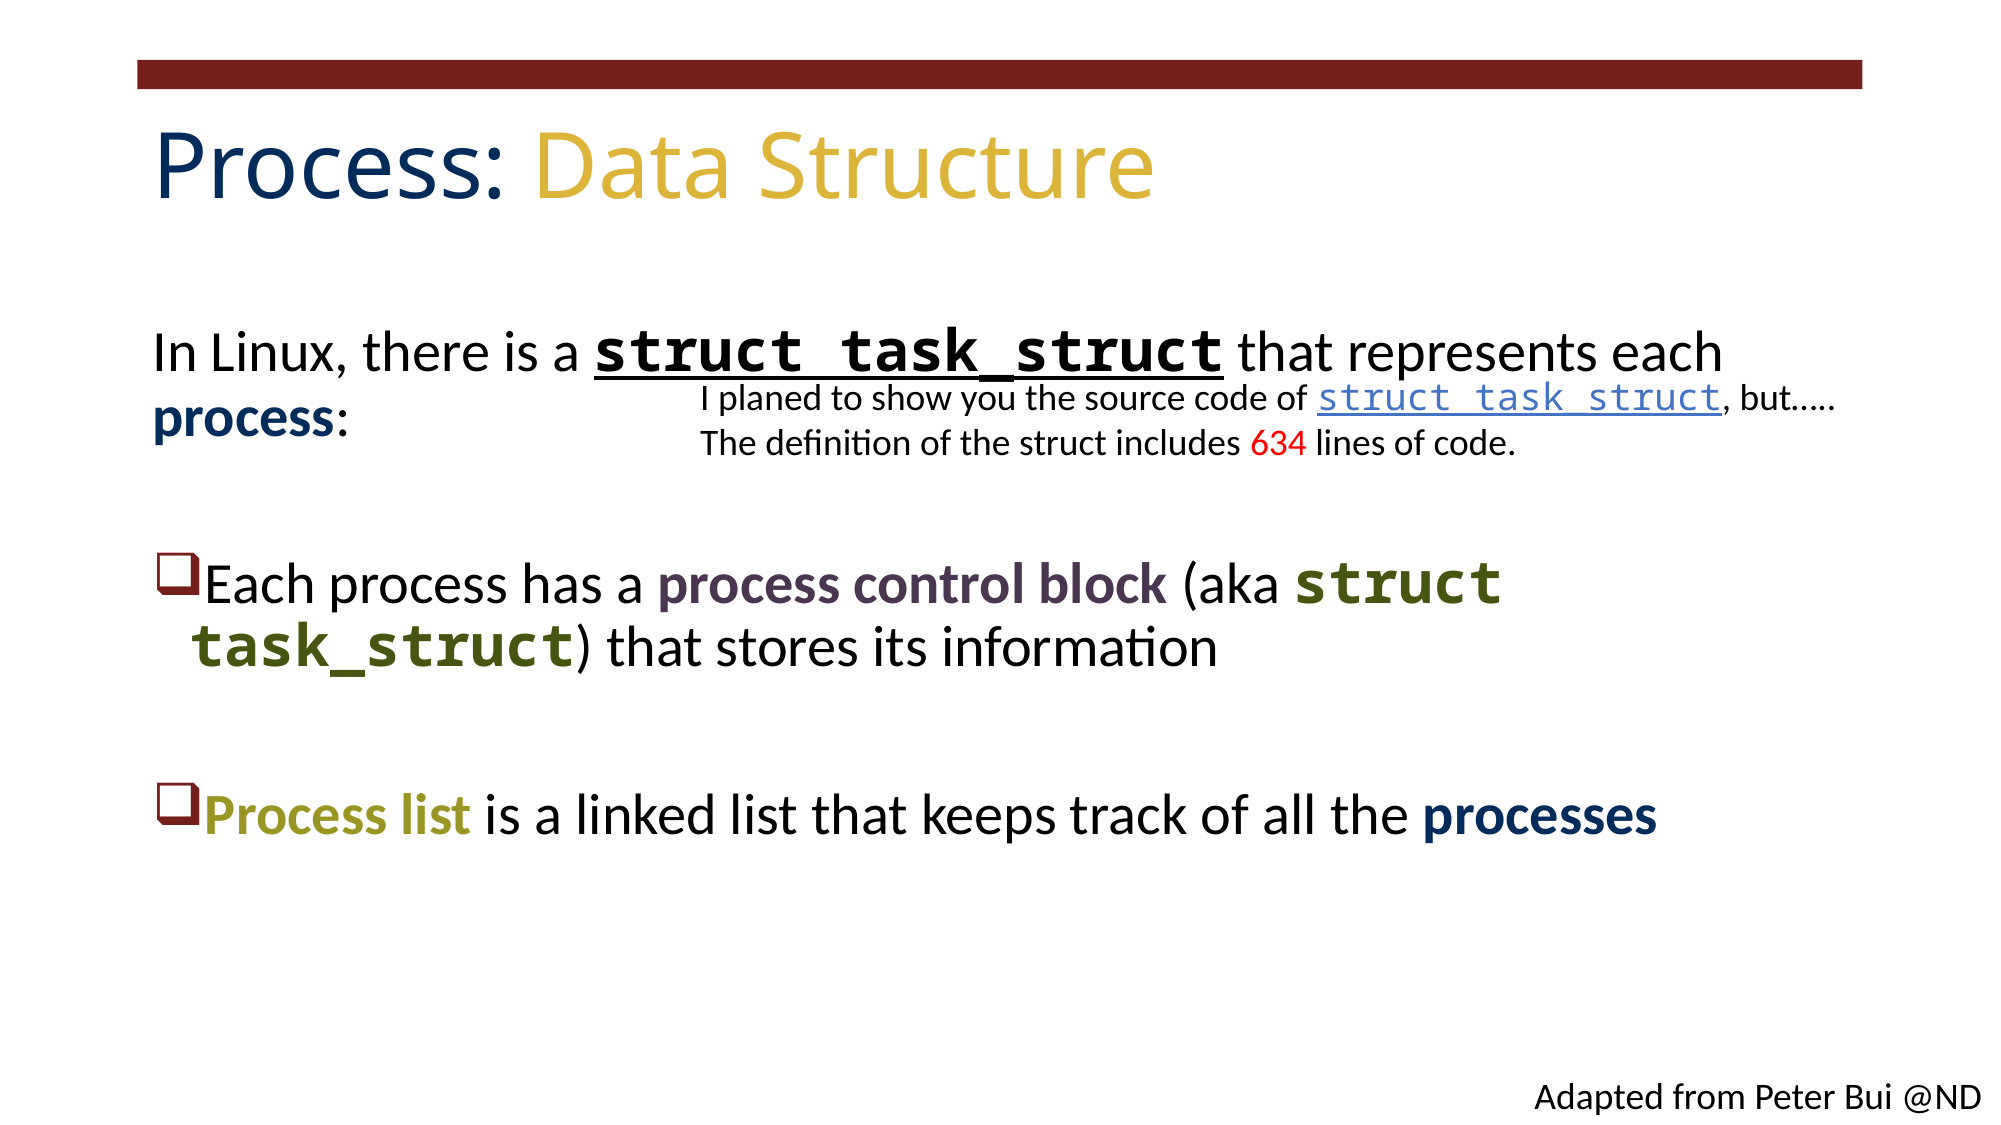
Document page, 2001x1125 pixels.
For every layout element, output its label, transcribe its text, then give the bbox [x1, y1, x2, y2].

text_box I planed to show you the source code of struct task_struct, but….. The definition of the struct includes 634 lines of code. [685, 365, 1852, 471]
title Process: Data Structure [137, 59, 1863, 278]
text_box Adapted from Peter Bui @ND [1519, 1064, 1998, 1125]
list In Linux, there is a struct task_struct that represents each process: Each process has a process control block (aka struct task_struct) that stores its information Process list is a linked list that keeps track of all the processes [137, 299, 1863, 1103]
